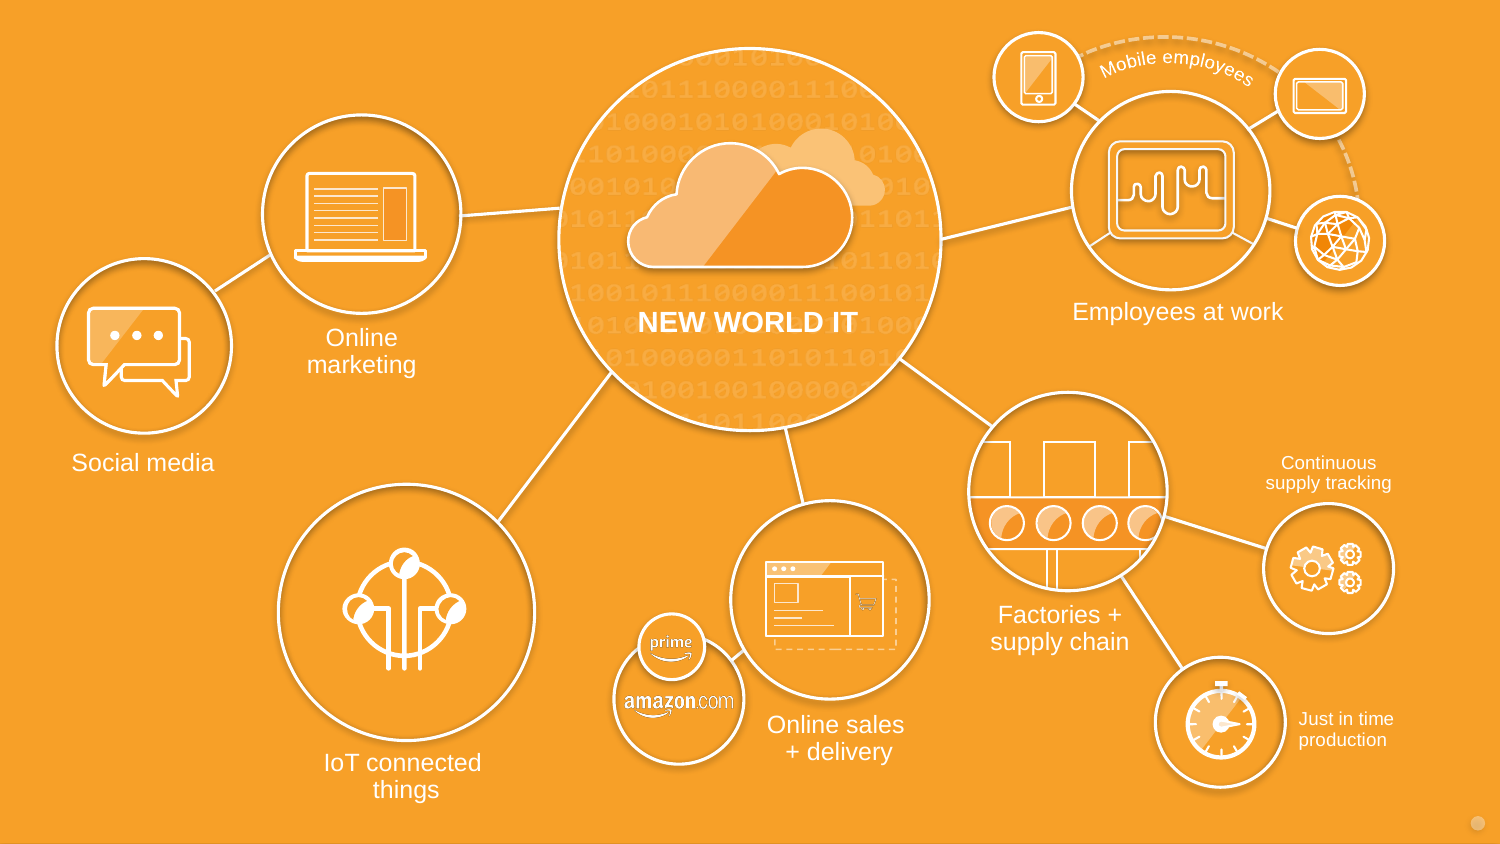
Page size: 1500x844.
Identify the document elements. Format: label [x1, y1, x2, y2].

text_box [88, 307, 190, 397]
text_box [1021, 51, 1056, 105]
text_box [731, 649, 745, 661]
text_box [342, 547, 467, 671]
text_box [1469, 815, 1486, 832]
text_box [558, 47, 942, 56]
text_box [1187, 680, 1256, 758]
text_box [0, 0, 1500, 844]
text_box [765, 561, 897, 650]
text_box [295, 173, 426, 261]
text_box [1310, 211, 1370, 271]
text_box [1290, 543, 1361, 594]
text_box [55, 58, 1466, 813]
text_box [998, 31, 1079, 56]
picture [650, 635, 692, 663]
text_box [1081, 36, 1253, 56]
text_box [1089, 141, 1254, 247]
text_box [1302, 69, 1338, 123]
text_box [1295, 48, 1345, 56]
picture [621, 695, 736, 719]
